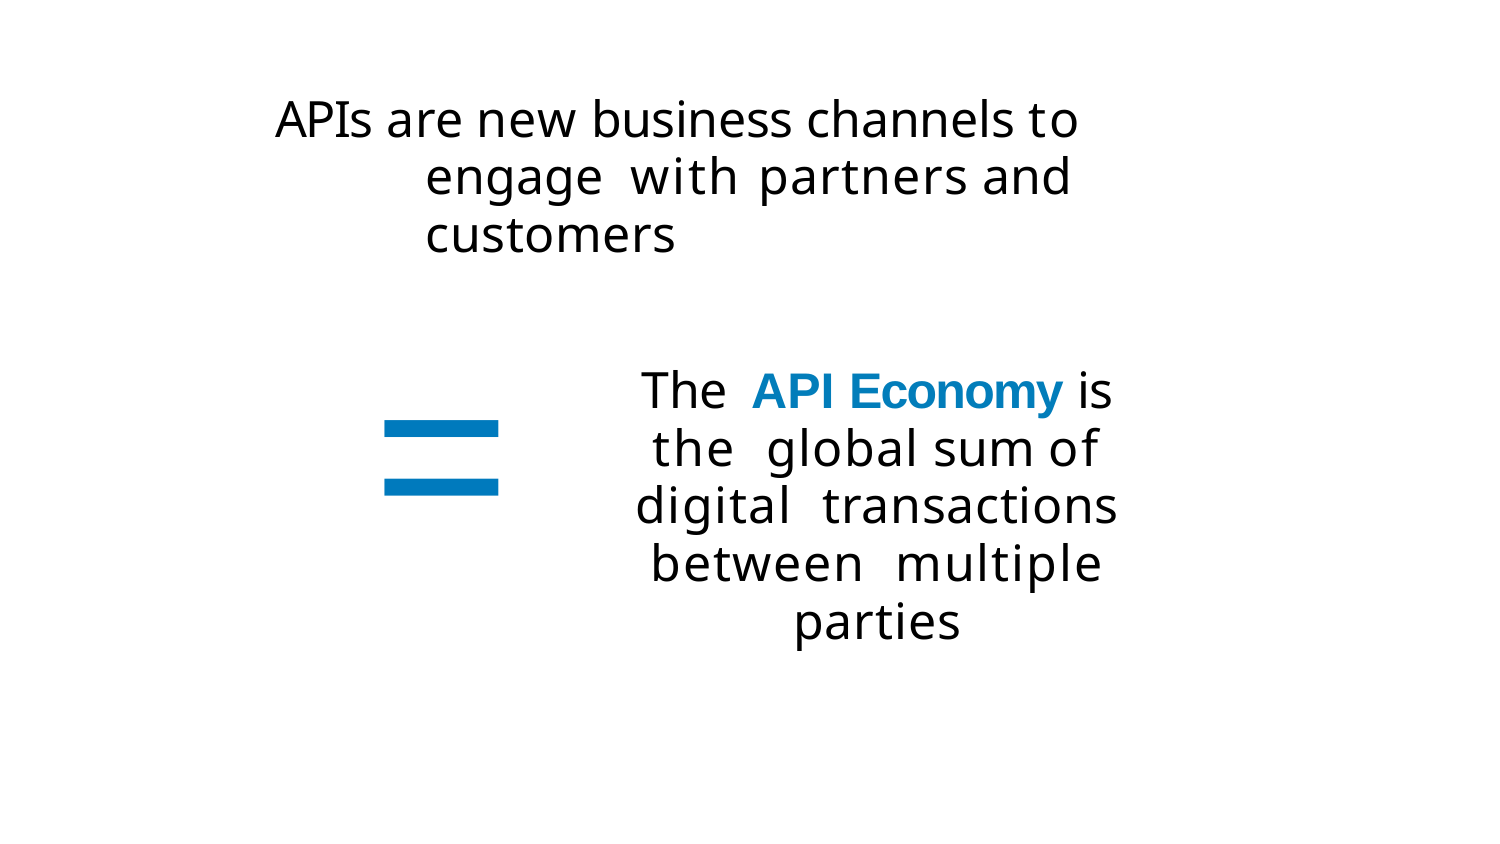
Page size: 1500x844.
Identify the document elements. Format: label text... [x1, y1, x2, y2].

text_box = [371, 302, 512, 583]
text_box The API Economy is the global sum of digital transactions between multiple parties [599, 360, 1156, 650]
text_box APIs are new business channels to engage with partners and customers [274, 89, 1226, 263]
